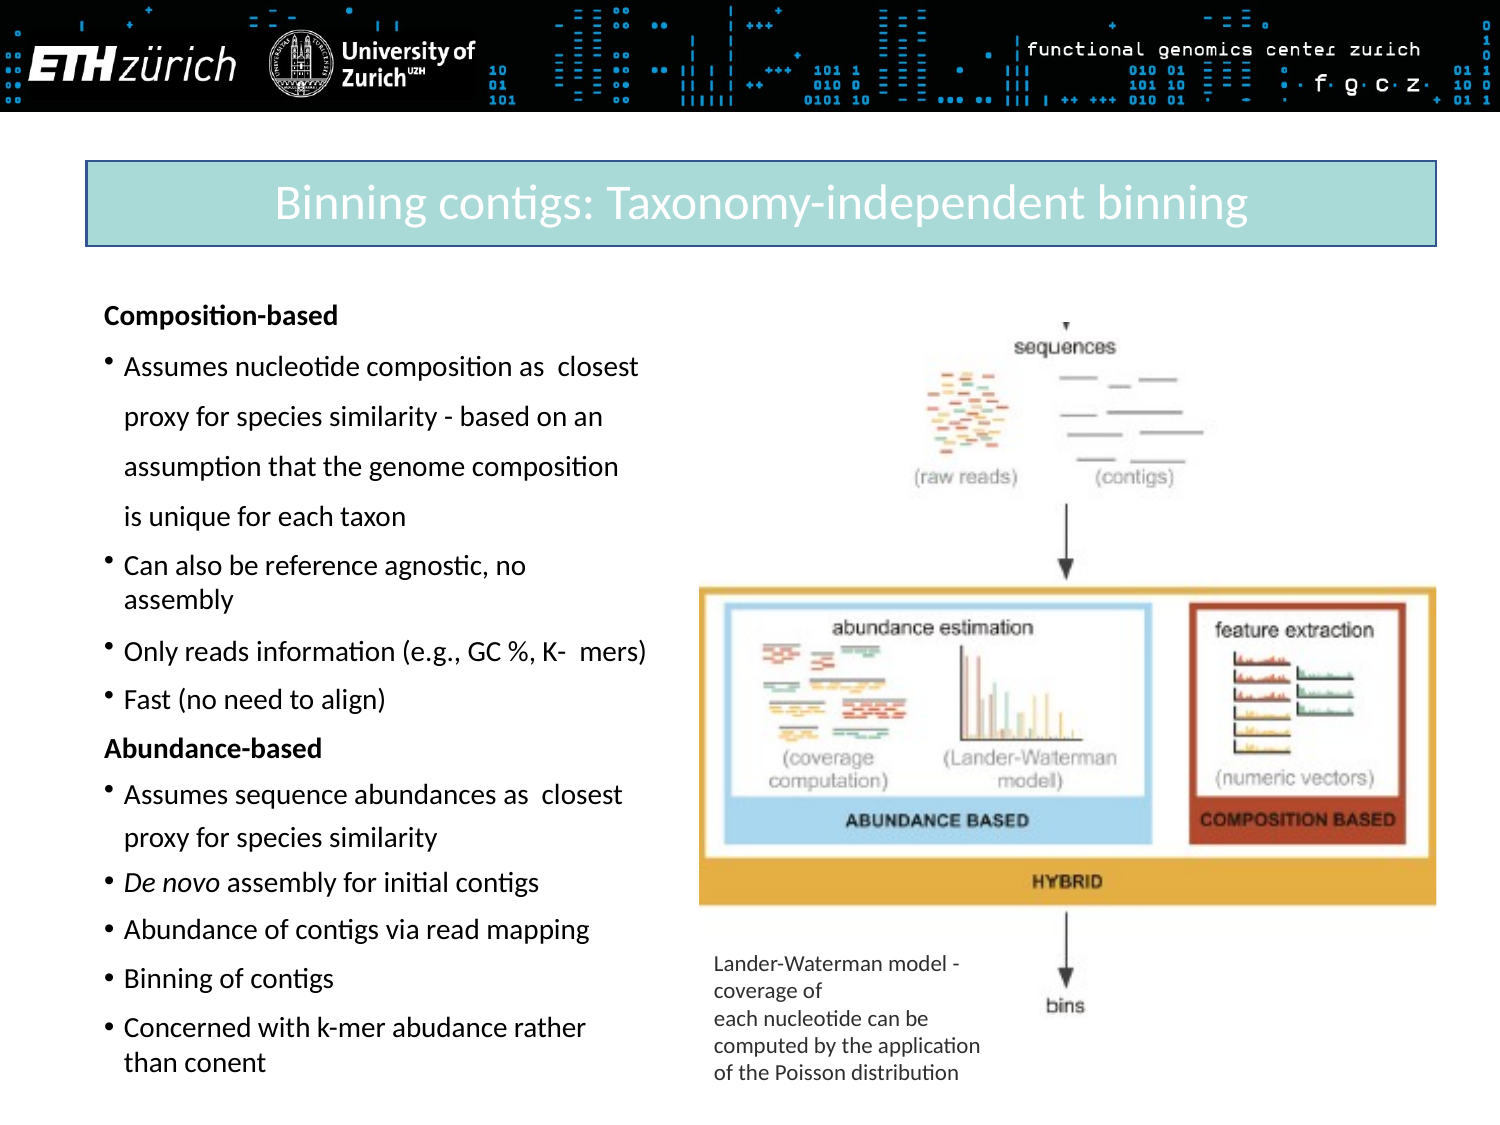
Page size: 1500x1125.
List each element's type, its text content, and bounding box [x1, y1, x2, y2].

text_box Lander-Waterman model - coverage of each nucleotide can be computed by the application of the Poisson distribution [699, 940, 1003, 1093]
text_box [699, 322, 1437, 1019]
text_box Composition-based Assumes nucleotide composition as closest proxy for species similarity - based on an assumption that the genome composition is unique for each taxon Can also be reference agnostic, no assembly Only reads information (e.g., GC %, K- mers) Fast (no need to align) Abundance-based Assumes sequence abundances as closest proxy for species similarity De novo assembly for initial contigs Abundance of contigs via read mapping Binning of contigs Concerned with k-mer abudance rather than conent [103, 281, 680, 1079]
text_box Binning contigs: Taxonomy-independent binning [85, 160, 1437, 247]
picture [0, 0, 1500, 112]
